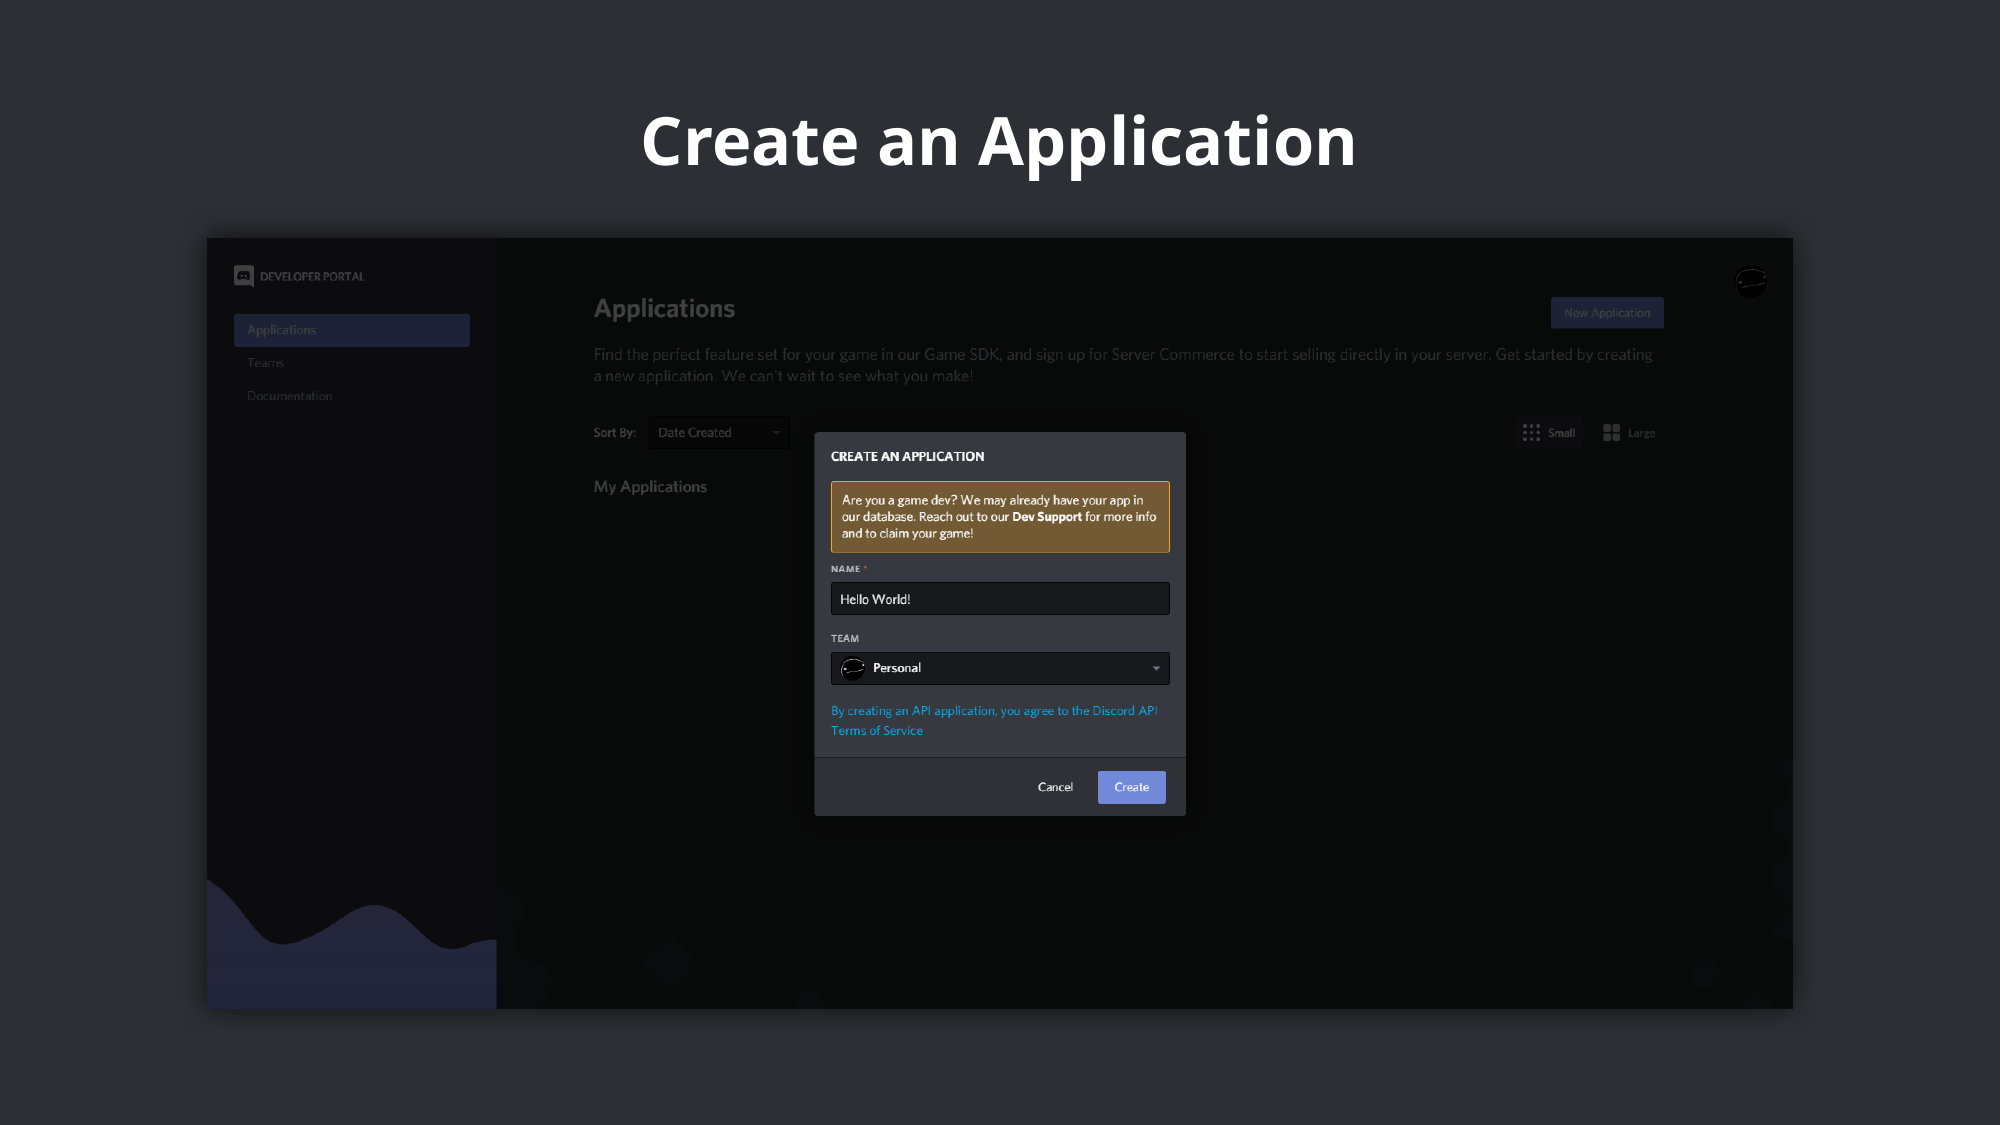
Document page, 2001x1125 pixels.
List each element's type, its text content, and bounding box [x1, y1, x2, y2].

picture [207, 238, 1793, 1009]
text_box Create an Application [137, 100, 1863, 185]
